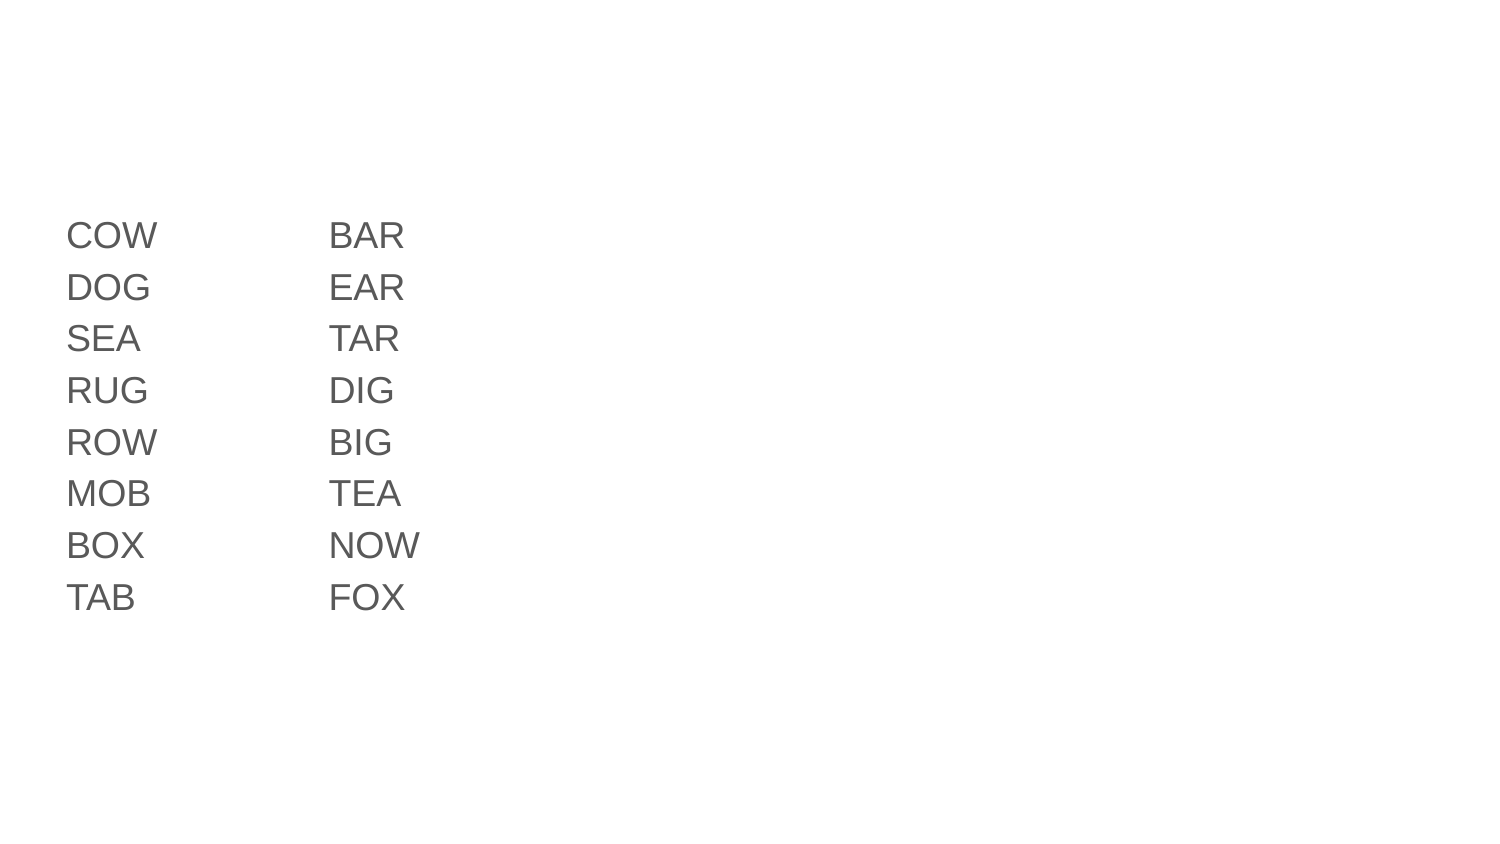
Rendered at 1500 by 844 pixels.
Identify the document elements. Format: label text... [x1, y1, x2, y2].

list COW DOG SEA RUG ROW MOB BOX TAB [51, 189, 313, 750]
list BAR EAR TAR DIG BIG TEA NOW FOX [313, 189, 617, 750]
